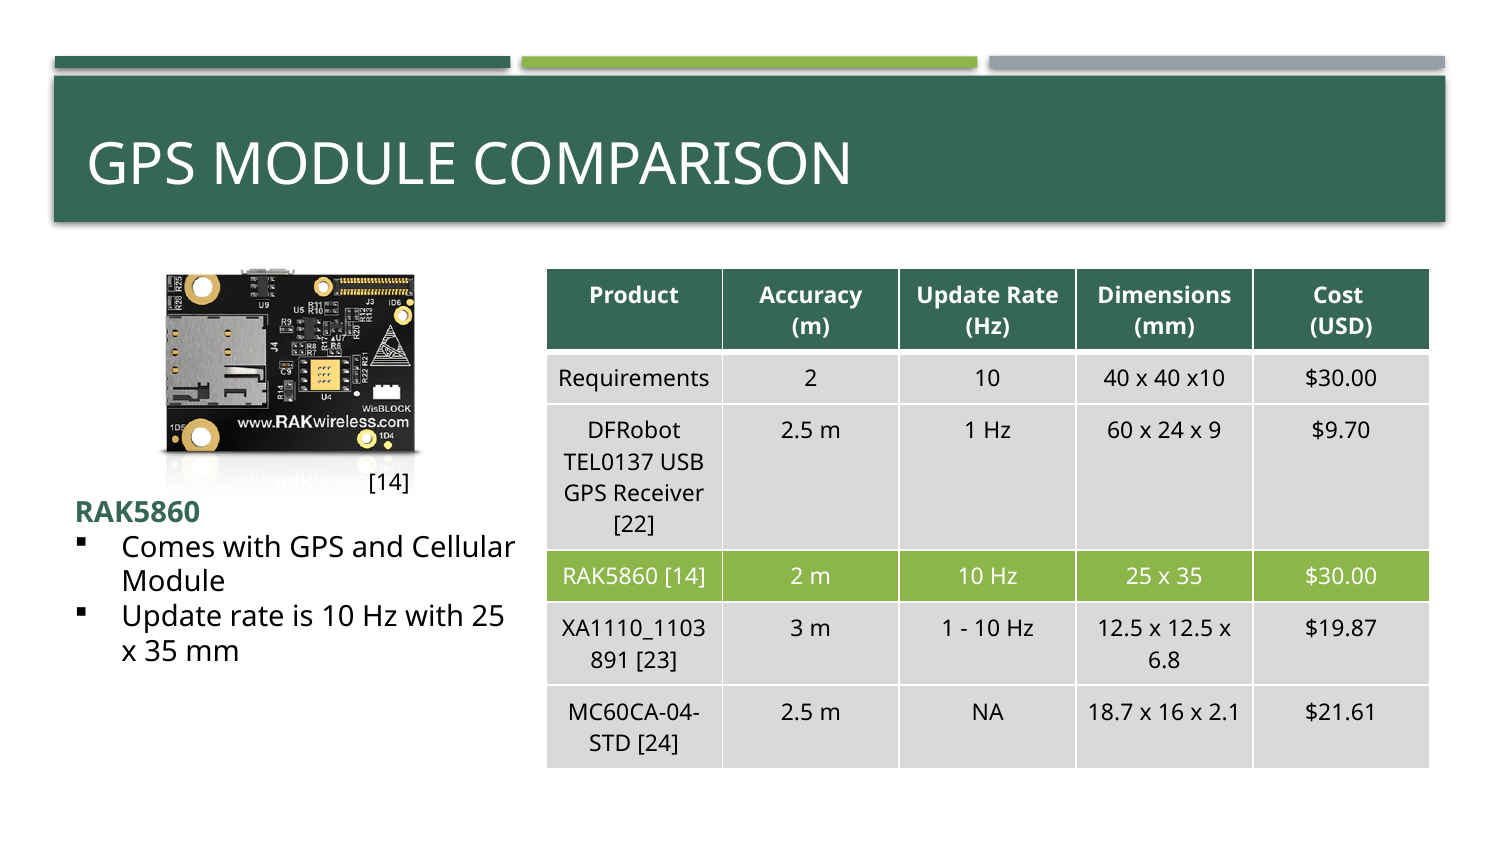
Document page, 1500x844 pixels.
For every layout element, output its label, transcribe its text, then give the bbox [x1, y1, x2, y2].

table_cell $19.87 [1254, 603, 1429, 684]
table_cell MC60CA-04-STD [24] [547, 686, 722, 768]
text_box RAK5860 Comes with GPS and Cellular Module Update rate is 10 Hz with 25 x 35 mm [59, 569, 535, 676]
table_cell $30.00 [1254, 551, 1429, 601]
table_cell 60 x 24 x 9 [1077, 405, 1252, 549]
table_cell 25 x 35 [1077, 551, 1252, 601]
table_cell 2.5 m [723, 405, 898, 549]
table_cell 2.5 m [723, 686, 898, 768]
table_header Product [580, 269, 722, 349]
table_cell 2 m [723, 551, 898, 601]
table_cell Requirements [580, 355, 722, 403]
picture [0, 0, 575, 560]
table_cell 10 Hz [900, 551, 1075, 601]
table_cell 12.5 x 12.5 x 6.8 [1077, 603, 1252, 684]
text_box [14]​ [580, 460, 804, 503]
title GPS MODULE COMPARISON [580, 86, 1429, 212]
table_cell $9.70 [1254, 405, 1429, 549]
table_cell XA1110_1103891 [23] [547, 603, 722, 684]
table_cell $30.00 [1254, 355, 1429, 403]
table_cell RAK5860 [14] [547, 551, 722, 601]
table_cell 1 - 10 Hz [900, 603, 1075, 684]
table_cell DFRobot TEL0137 USB GPS Receiver [22] [580, 405, 722, 460]
table_header Accuracy (m) [723, 269, 898, 349]
table_cell 40 x 40 x10 [1077, 355, 1252, 403]
table_header Dimensions (mm) [1077, 269, 1252, 349]
table_cell 10 [900, 355, 1075, 403]
table_cell 1 Hz [900, 405, 1075, 549]
table_header Update Rate (Hz) [900, 269, 1075, 349]
table_cell DFRobot TEL0137 USB GPS Receiver [22] [580, 503, 722, 549]
table_cell 2 [723, 355, 898, 403]
table_cell 18.7 x 16 x 2.1 [1077, 686, 1252, 768]
table_cell $21.61 [1254, 686, 1429, 768]
table_header Cost (USD) [1254, 269, 1429, 349]
table_cell NA [900, 686, 1075, 768]
table_cell 3 m [723, 603, 898, 684]
